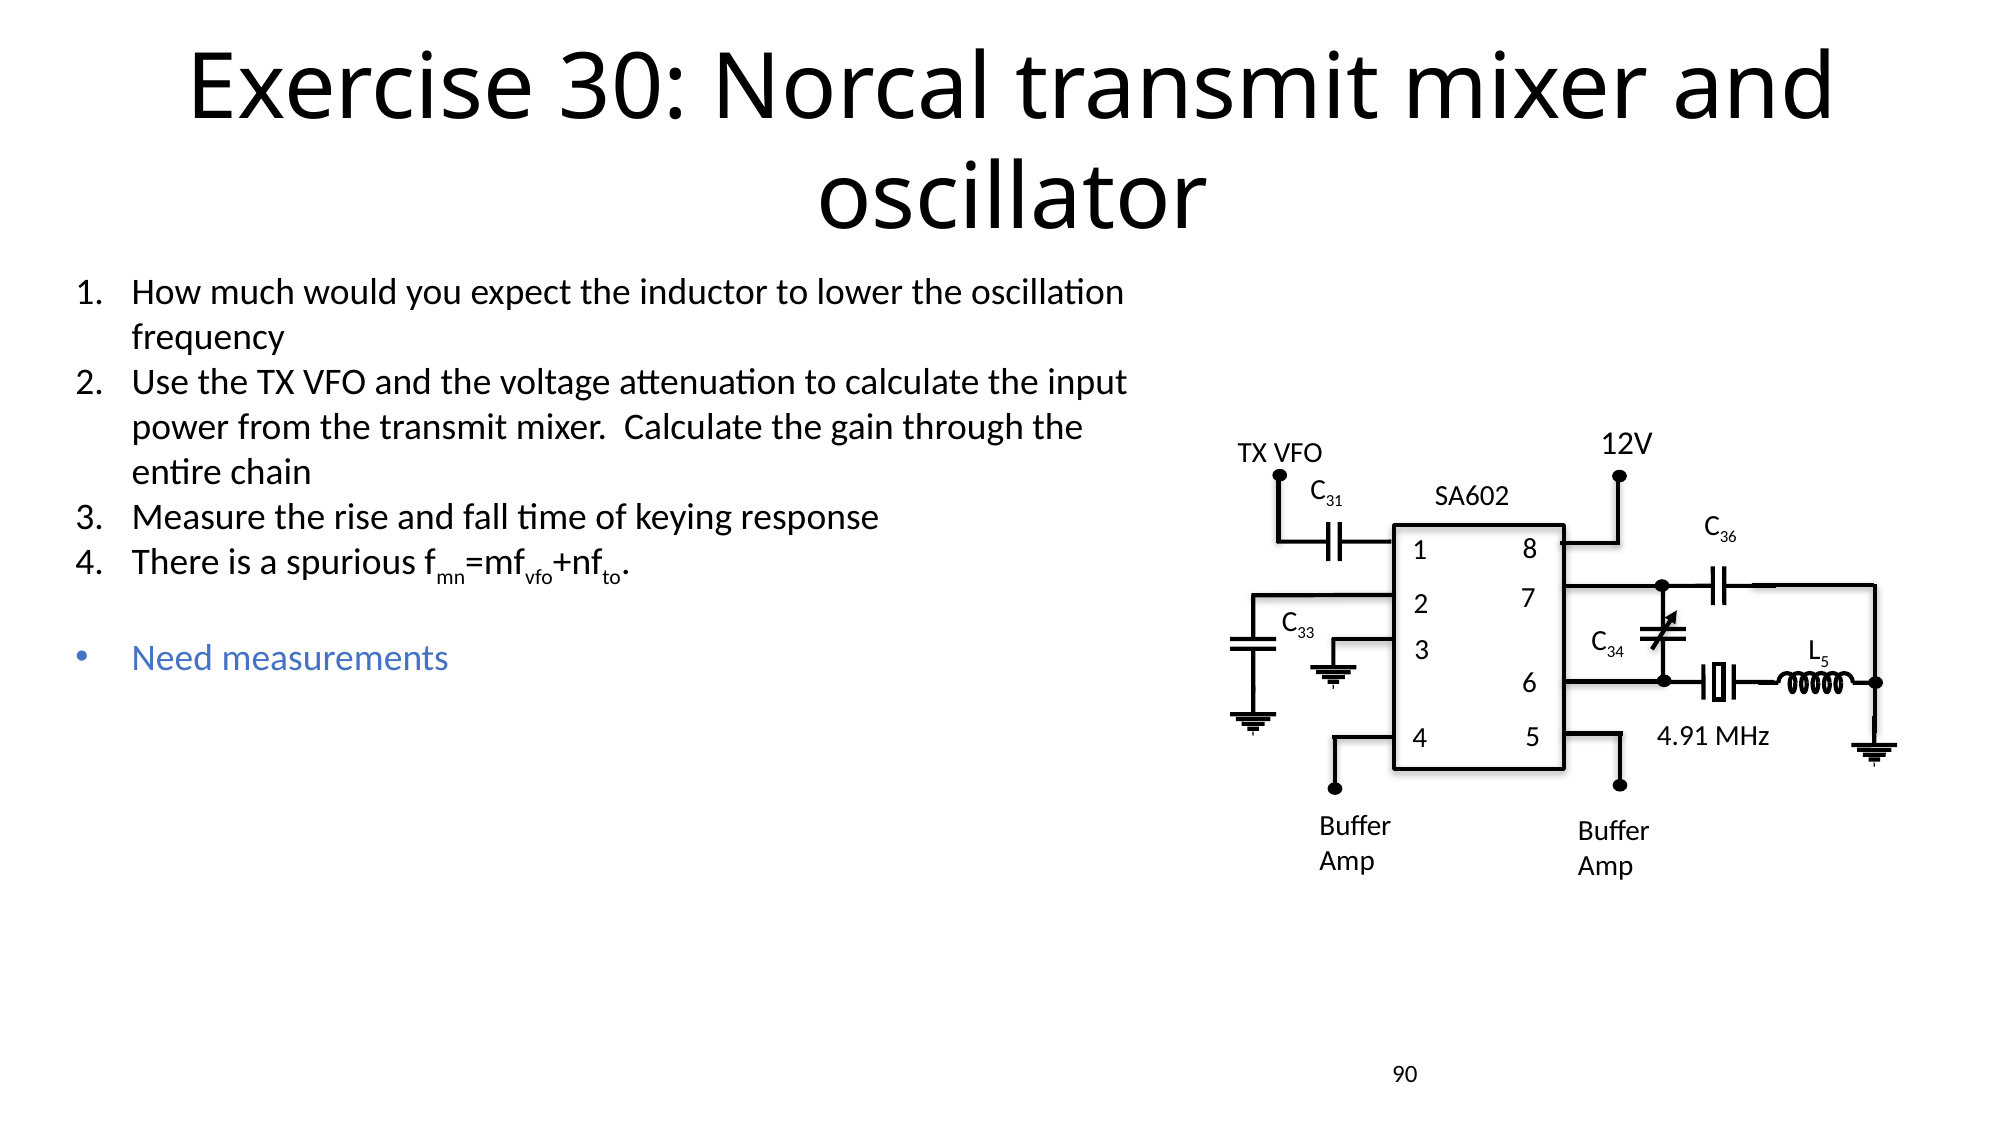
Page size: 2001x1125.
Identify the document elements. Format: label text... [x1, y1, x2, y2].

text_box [1230, 413, 1898, 871]
text_box How much would you expect the inductor to lower the oscillation frequency Use the TX VFO and the voltage attenuation to calculate the input power from the transmit mixer. Calculate the gain through the entire chain Measure the rise and fall time of keying response There is a spurious fmn=mfvfo+nfto. Need measurements [67, 259, 1191, 1024]
text_box Exercise 30: Norcal transmit mixer and oscillator [25, 26, 2000, 247]
slide_number 90 [1074, 738, 1425, 1125]
